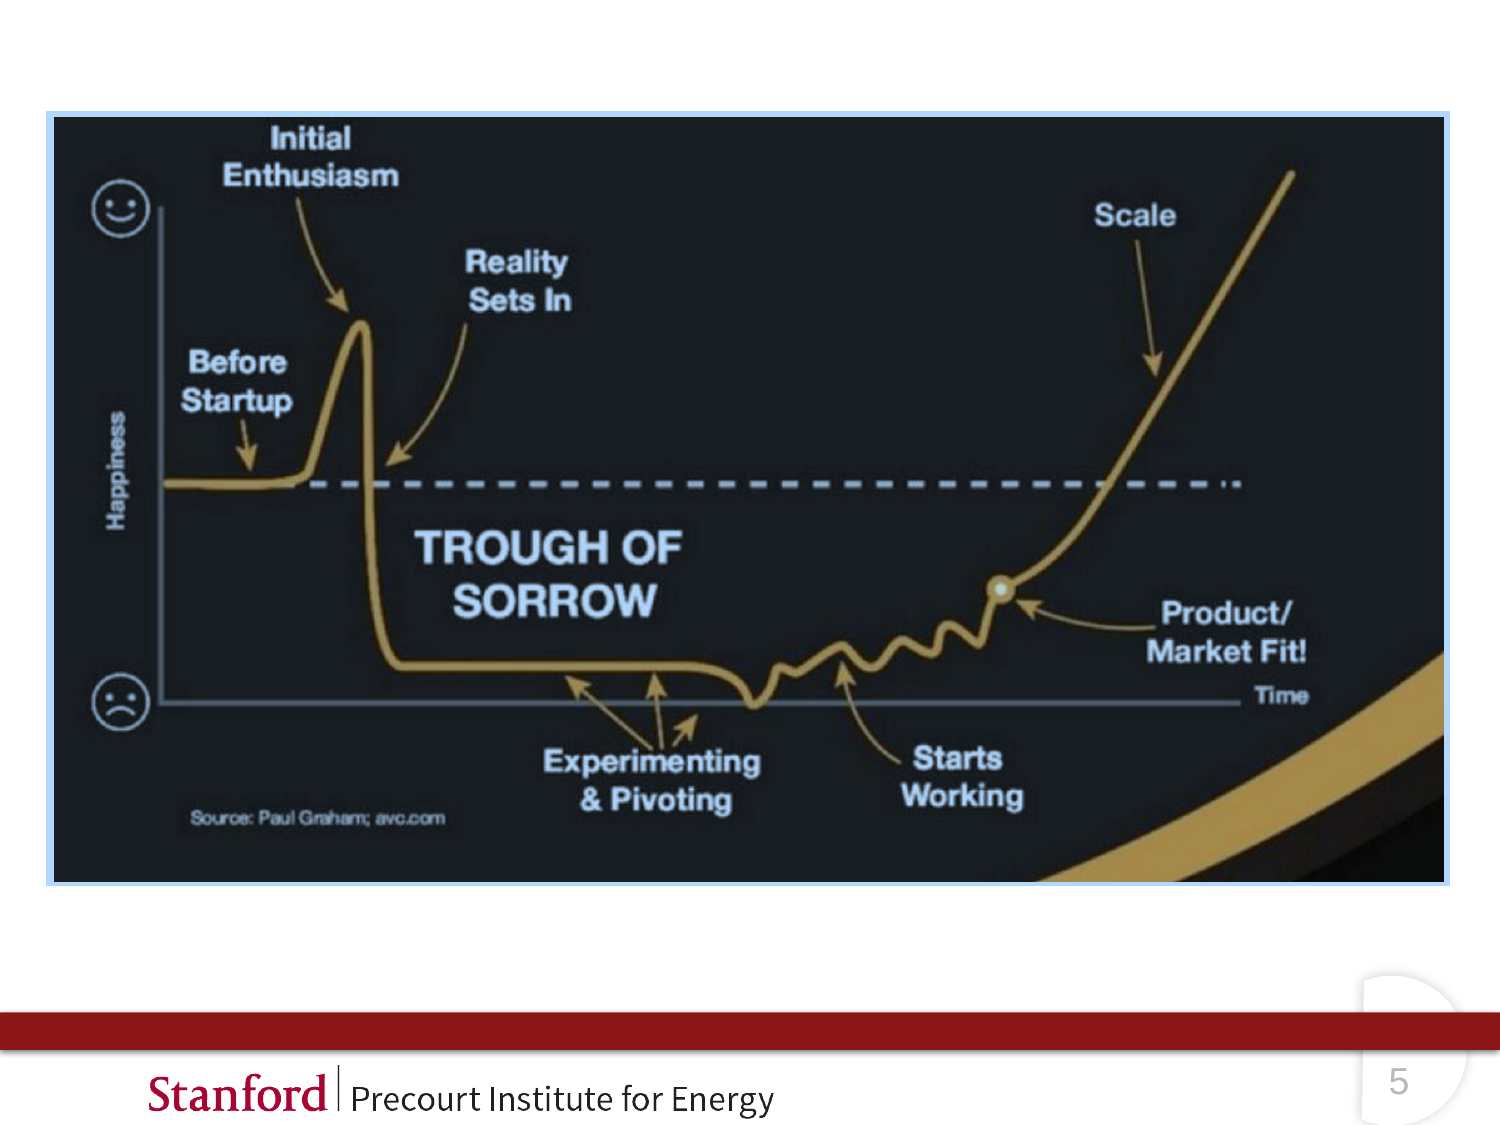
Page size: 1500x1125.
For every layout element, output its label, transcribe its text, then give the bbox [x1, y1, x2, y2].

slide_number 4 [1373, 1049, 1450, 1125]
picture [149, 1065, 774, 1122]
picture [46, 111, 1451, 886]
